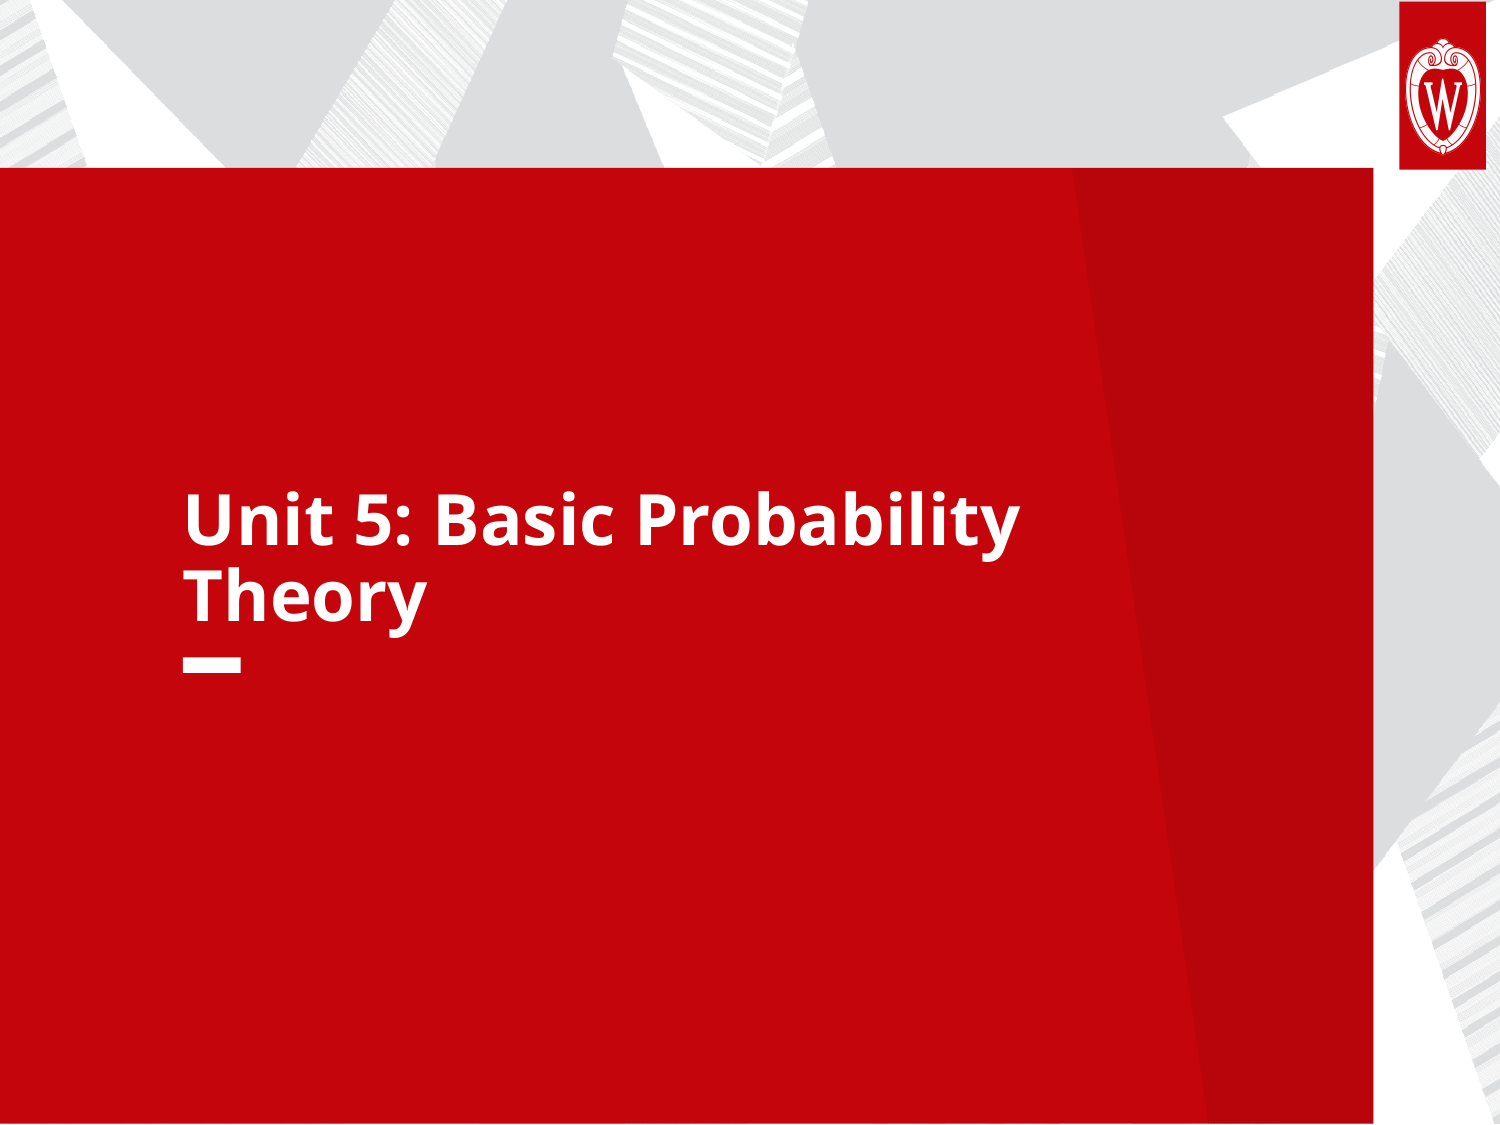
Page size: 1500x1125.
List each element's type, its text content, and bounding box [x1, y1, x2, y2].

title Unit 5: Basic Probability Theory [182, 411, 1202, 637]
picture [0, 0, 1500, 1124]
